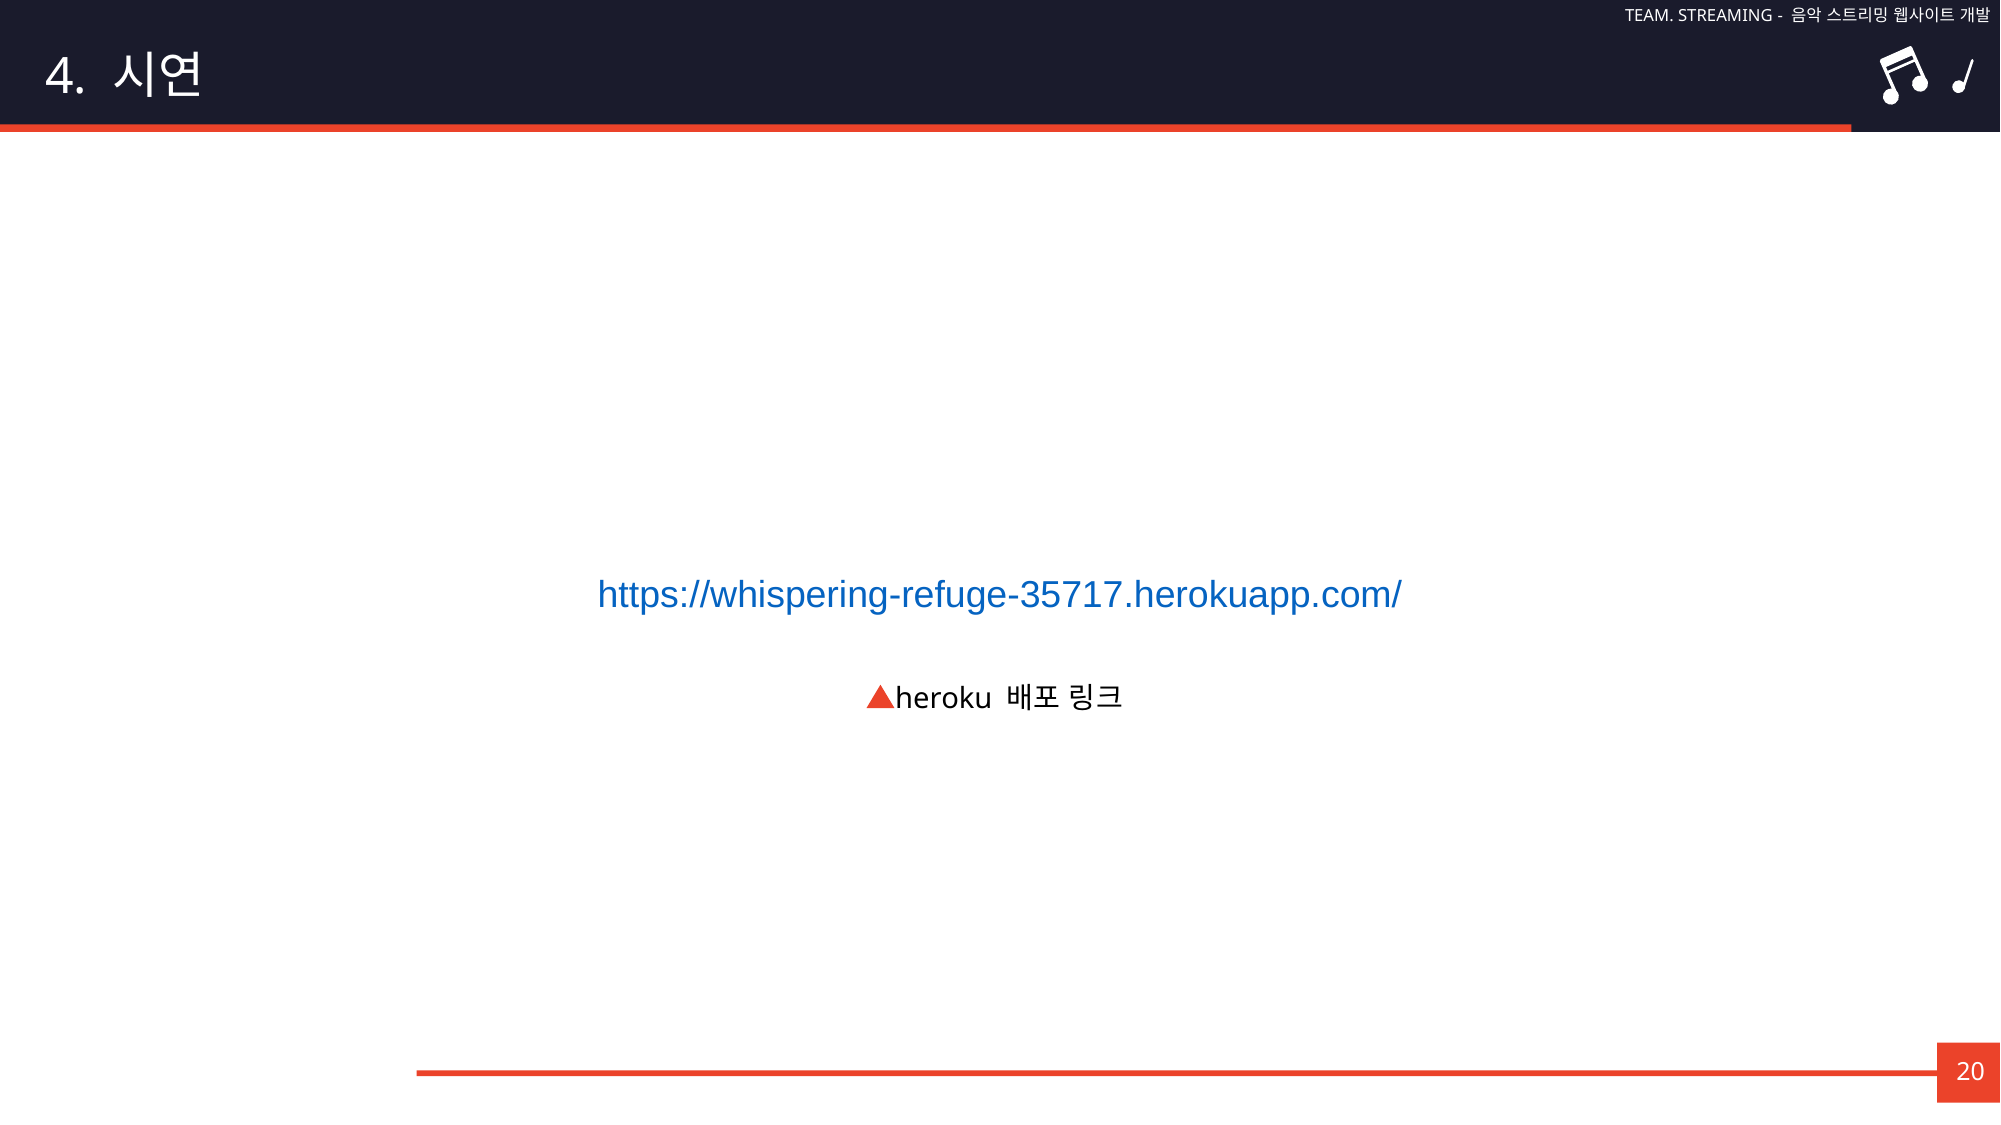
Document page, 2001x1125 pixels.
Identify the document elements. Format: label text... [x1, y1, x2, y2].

text_box https://whispering-refuge-35717.herokuapp.com/ [499, 562, 1501, 623]
slide_number 20 [1937, 1042, 2000, 1103]
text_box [866, 671, 1134, 723]
text_box 4. 시연 [30, 36, 220, 112]
